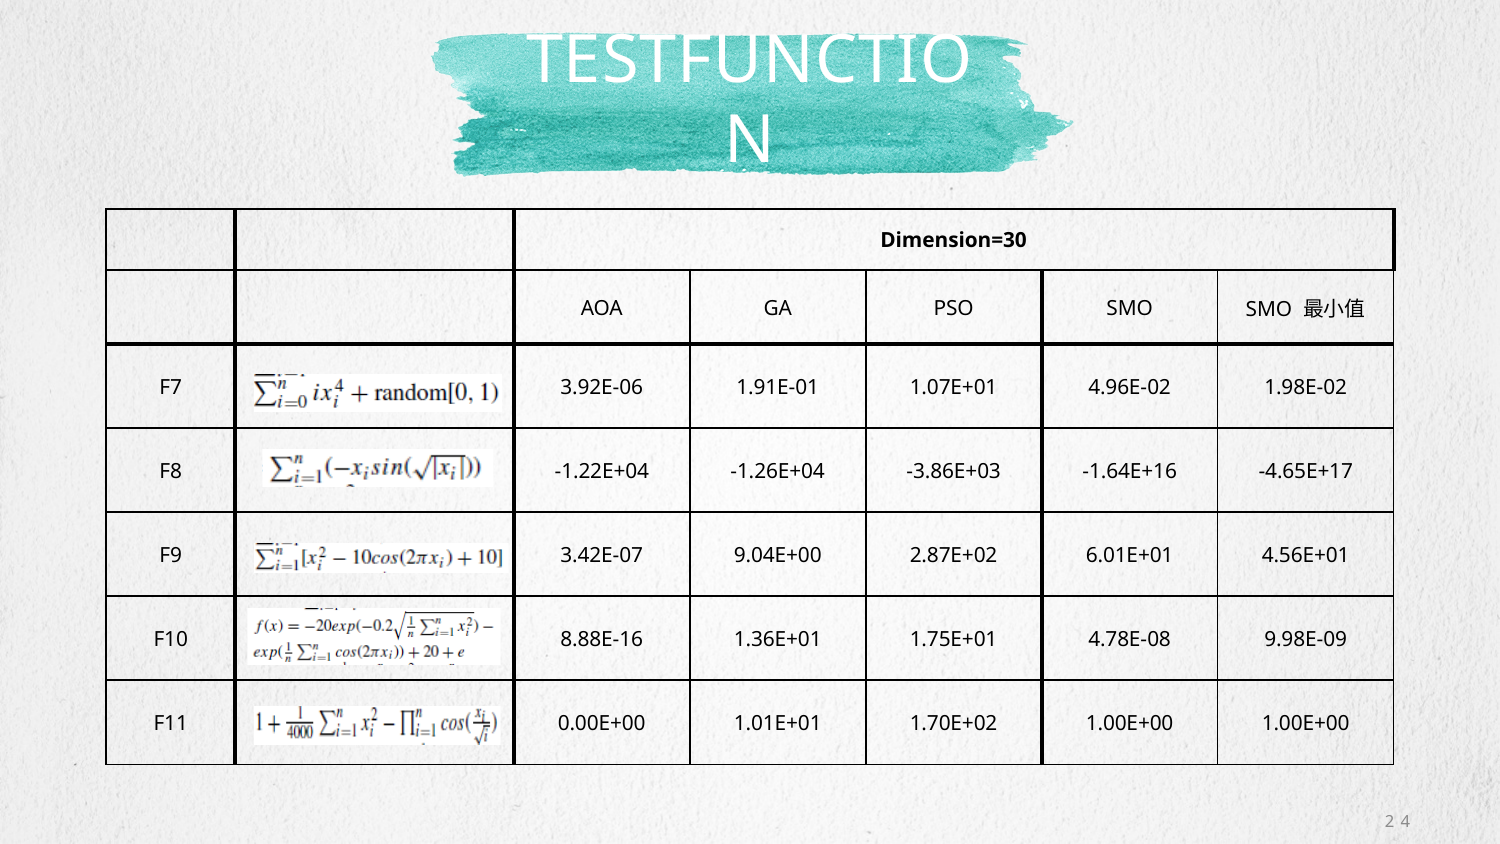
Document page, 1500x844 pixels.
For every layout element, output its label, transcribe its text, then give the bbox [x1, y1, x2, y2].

table_cell 4.56E+01 [1218, 513, 1393, 595]
table_cell -1.22E+04 [516, 429, 689, 511]
table_header [237, 210, 512, 269]
table_cell [237, 429, 512, 511]
table_cell 1.07E+01 [867, 346, 1040, 427]
table_cell [237, 271, 512, 342]
table_cell 2.87E+02 [867, 513, 1040, 595]
table_cell -1.64E+16 [1044, 429, 1217, 511]
table_cell [237, 597, 512, 679]
table_cell 1.00E+00 [1218, 681, 1393, 764]
table_header Dimension=30 [516, 210, 1392, 269]
table_cell 1.01E+01 [691, 681, 865, 764]
table_cell 1.70E+02 [867, 681, 1040, 764]
table_cell F7 [107, 346, 233, 427]
table_cell F10 [107, 597, 233, 679]
table_cell 1.98E-02 [1218, 346, 1393, 427]
table_cell 4.96E-02 [1044, 346, 1217, 427]
slide_number 24 [1074, 799, 1425, 844]
table_cell F11 [107, 681, 233, 764]
table_cell AOA [516, 271, 689, 342]
table_cell 9.04E+00 [691, 513, 865, 595]
table_cell 0.00E+00 [516, 681, 689, 764]
table_cell 1.36E+01 [691, 597, 865, 679]
table_cell SMO [1044, 271, 1217, 342]
table_cell 1.91E-01 [691, 346, 865, 427]
table_cell -1.26E+04 [691, 429, 865, 511]
table_cell 4.78E-08 [1044, 597, 1217, 679]
table_cell 9.98E-09 [1218, 597, 1393, 679]
table_cell 8.88E-16 [516, 597, 689, 679]
table_cell [237, 681, 512, 764]
table_cell PSO [867, 271, 1040, 342]
title testfunction [520, 37, 980, 154]
table_cell [237, 513, 512, 595]
table_cell 1.00E+00 [1044, 681, 1217, 764]
table_cell -3.86E+03 [867, 429, 1040, 511]
table_cell 3.92E-06 [516, 346, 689, 427]
table_cell 3.42E-07 [516, 513, 689, 595]
table_cell F9 [107, 513, 233, 595]
table_cell SMO 最小值 [1218, 271, 1393, 342]
table_cell 1.75E+01 [867, 597, 1040, 679]
picture [0, 0, 1500, 844]
table_header [107, 210, 233, 269]
table_cell [107, 271, 233, 342]
table_cell F8 [107, 429, 233, 511]
table_cell [237, 346, 512, 427]
table_cell 6.01E+01 [1044, 513, 1217, 595]
table_cell -4.65E+17 [1218, 429, 1393, 511]
table_cell GA [691, 271, 865, 342]
